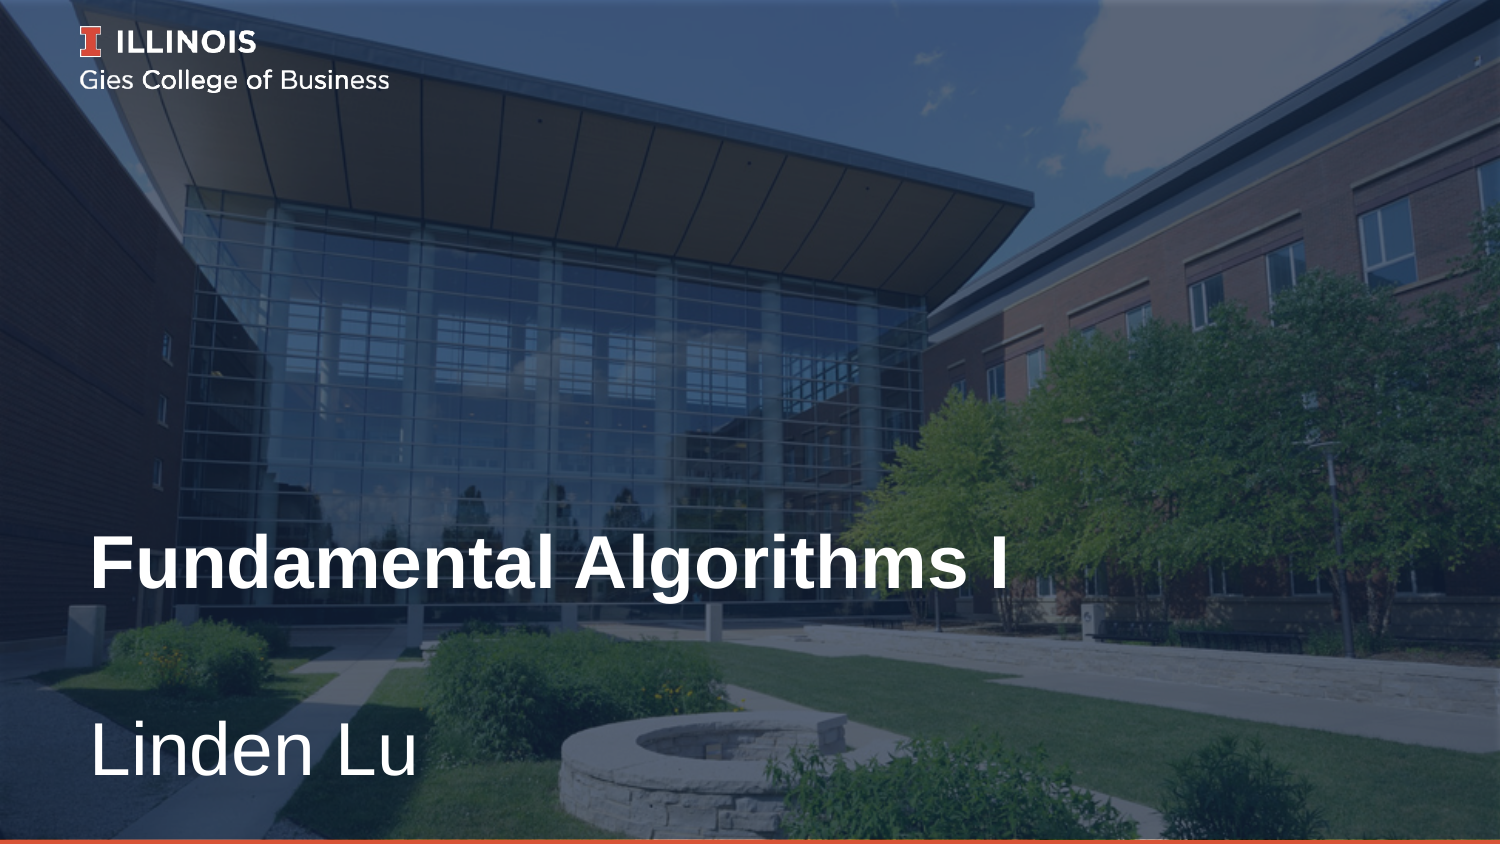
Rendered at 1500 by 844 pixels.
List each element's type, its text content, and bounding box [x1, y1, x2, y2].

title Fundamental Algorithms I [75, 436, 1259, 685]
list Linden Lu [75, 685, 1259, 806]
picture [80, 26, 389, 93]
